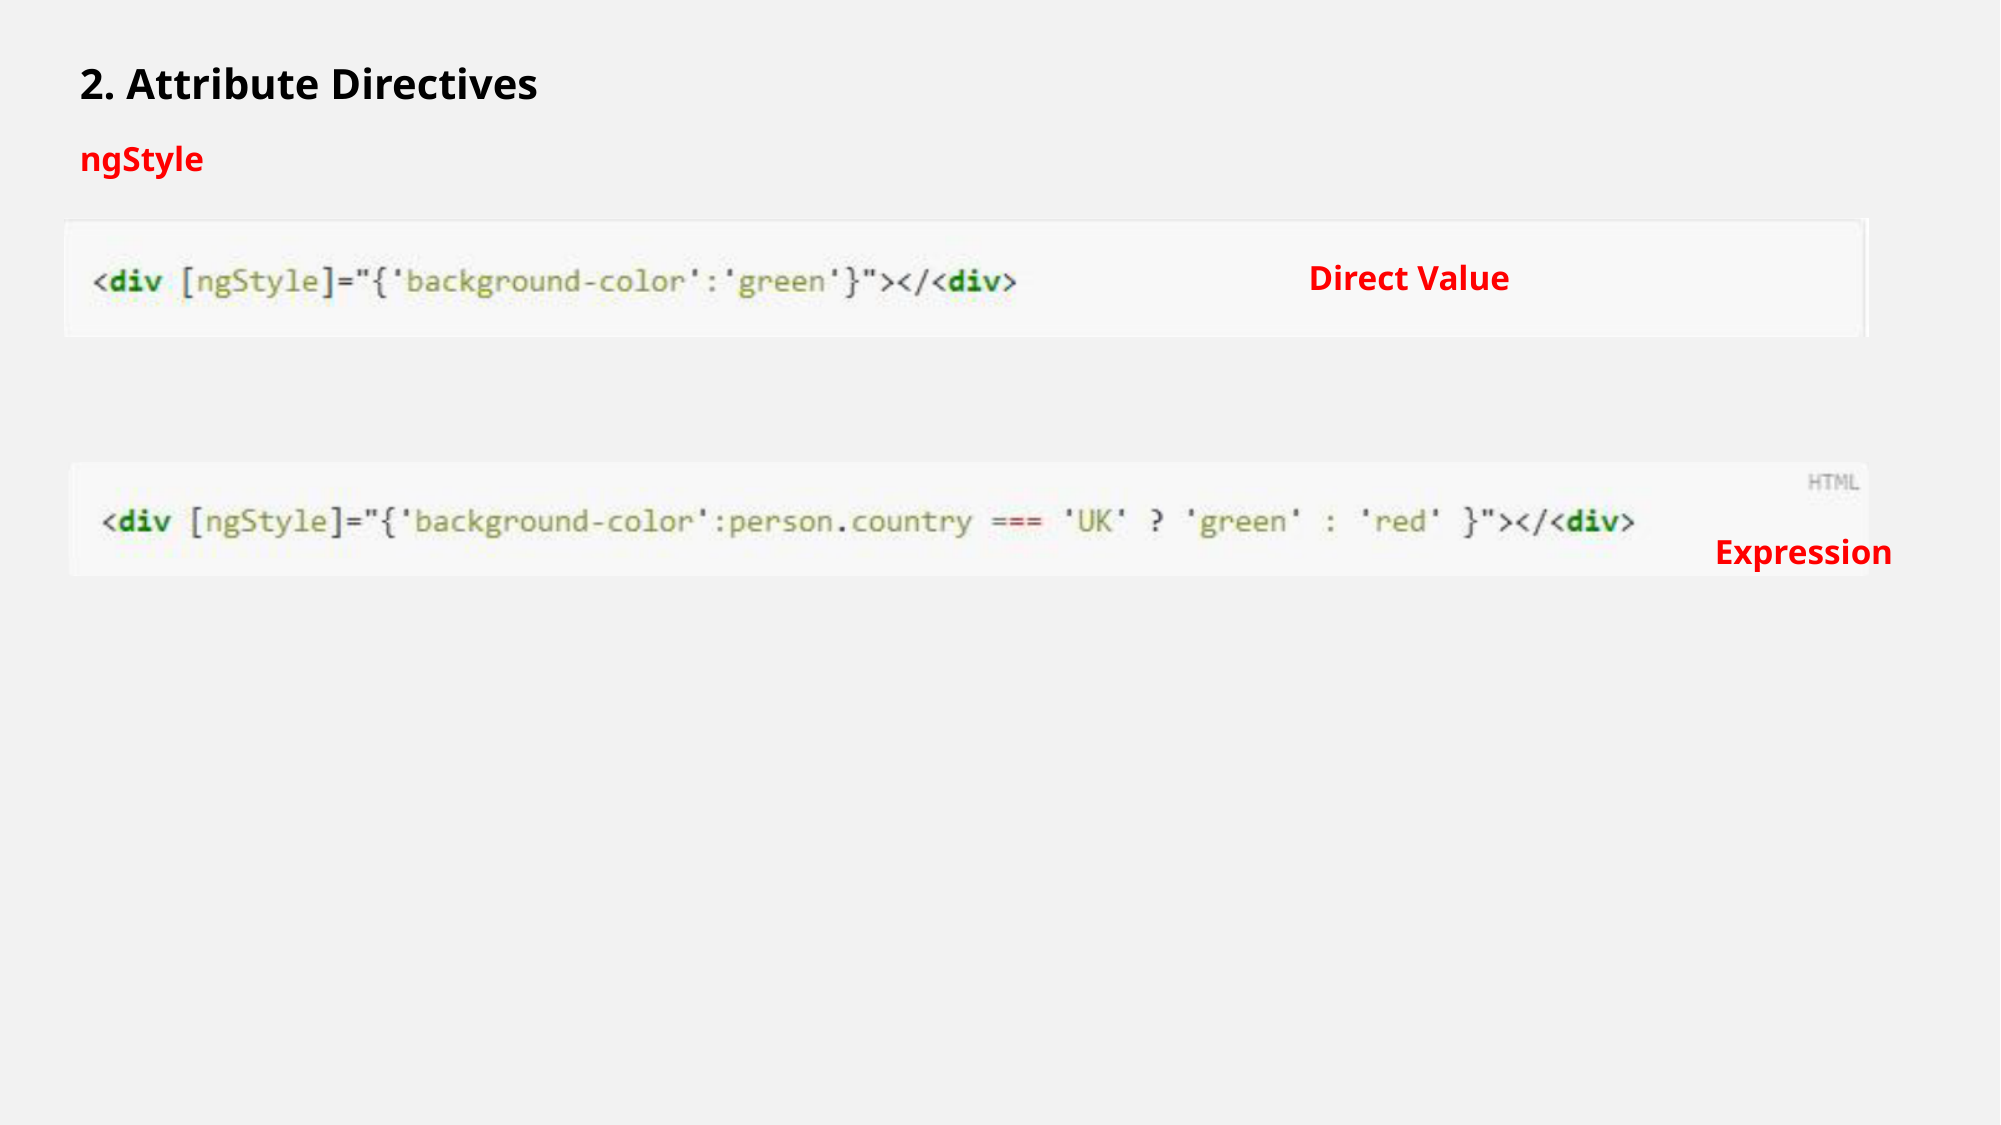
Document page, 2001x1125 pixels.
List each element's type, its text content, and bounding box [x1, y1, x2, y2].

text_box Expression [1699, 523, 1925, 579]
text_box ngStyle [64, 131, 1813, 186]
text_box 2. Attribute Directives [64, 50, 557, 115]
picture [64, 218, 1869, 337]
picture [68, 462, 1869, 576]
